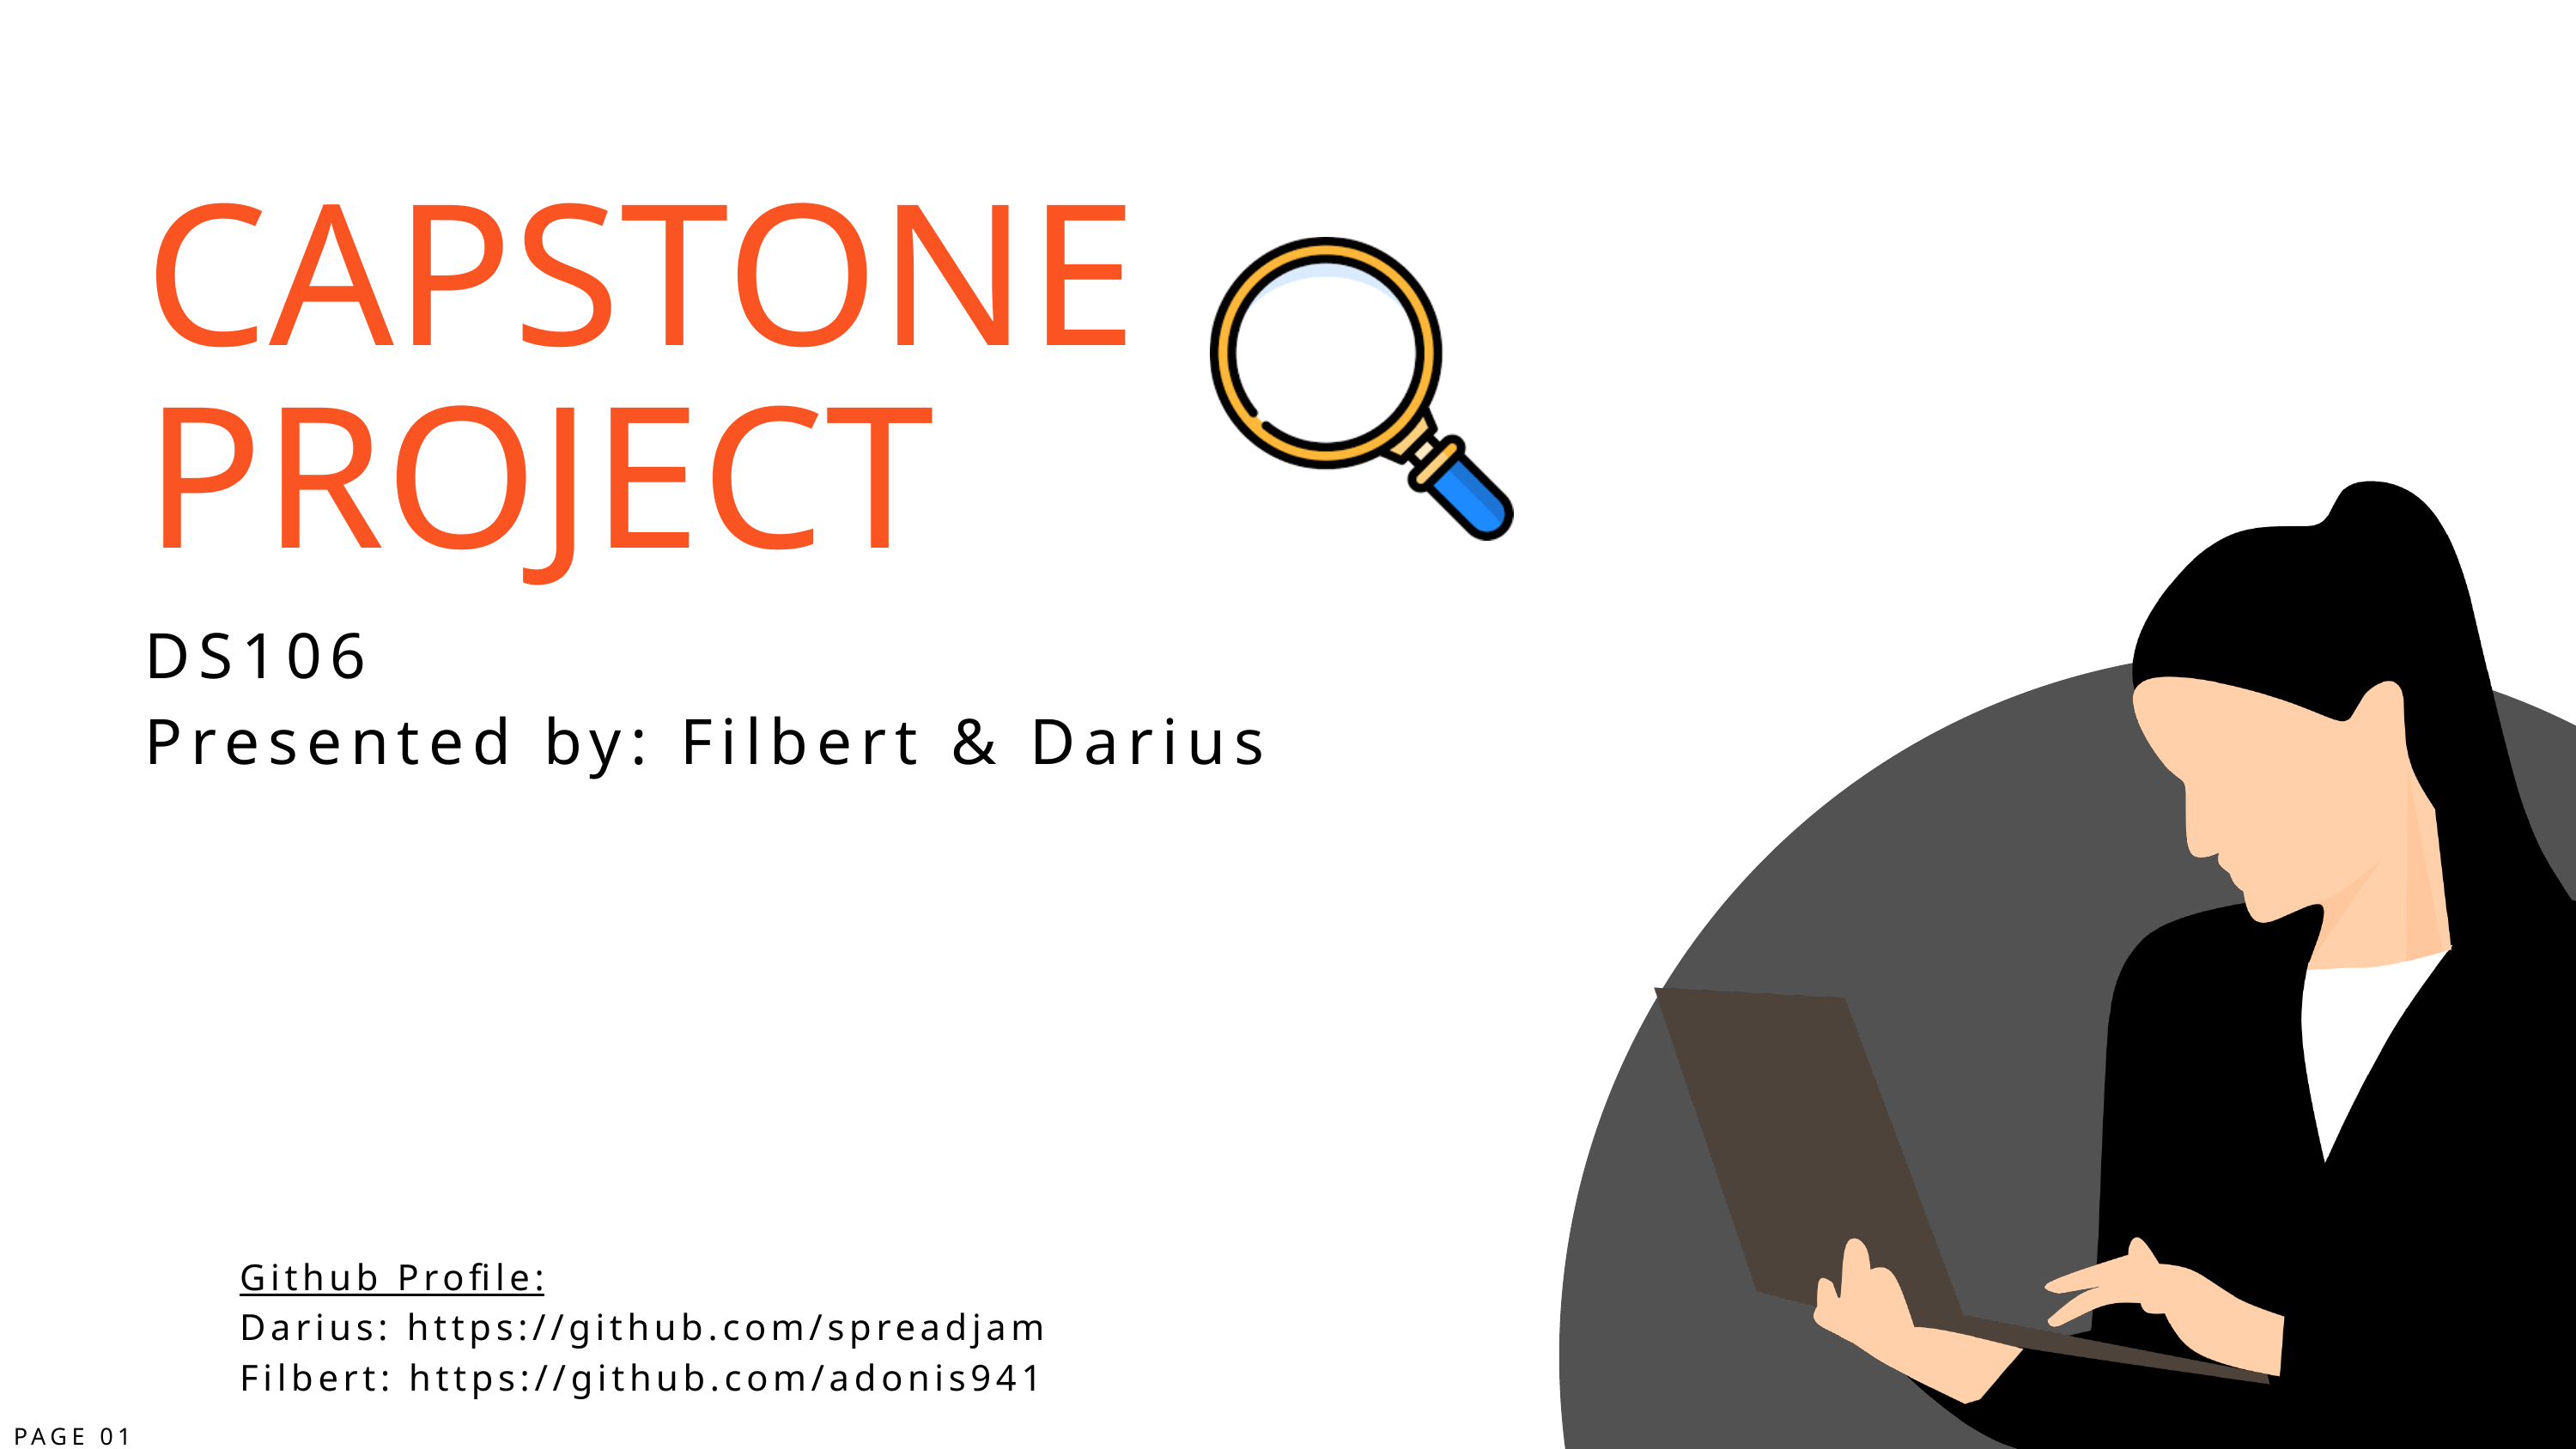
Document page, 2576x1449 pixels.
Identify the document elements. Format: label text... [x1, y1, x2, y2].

picture [1210, 237, 1514, 541]
picture [1653, 478, 2576, 1449]
text_box DS106 [144, 603, 1344, 691]
text_box PAGE 01 [13, 1416, 744, 1449]
text_box Github Profile: Darius: https://github.com/spreadjam Filbert: https://github.com/adonis941 [240, 1247, 1439, 1448]
text_box CAPSTONE PROJECT [144, 183, 1716, 587]
text_box Presented by: Filbert & Darius [144, 691, 1344, 777]
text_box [1555, 650, 1649, 1449]
